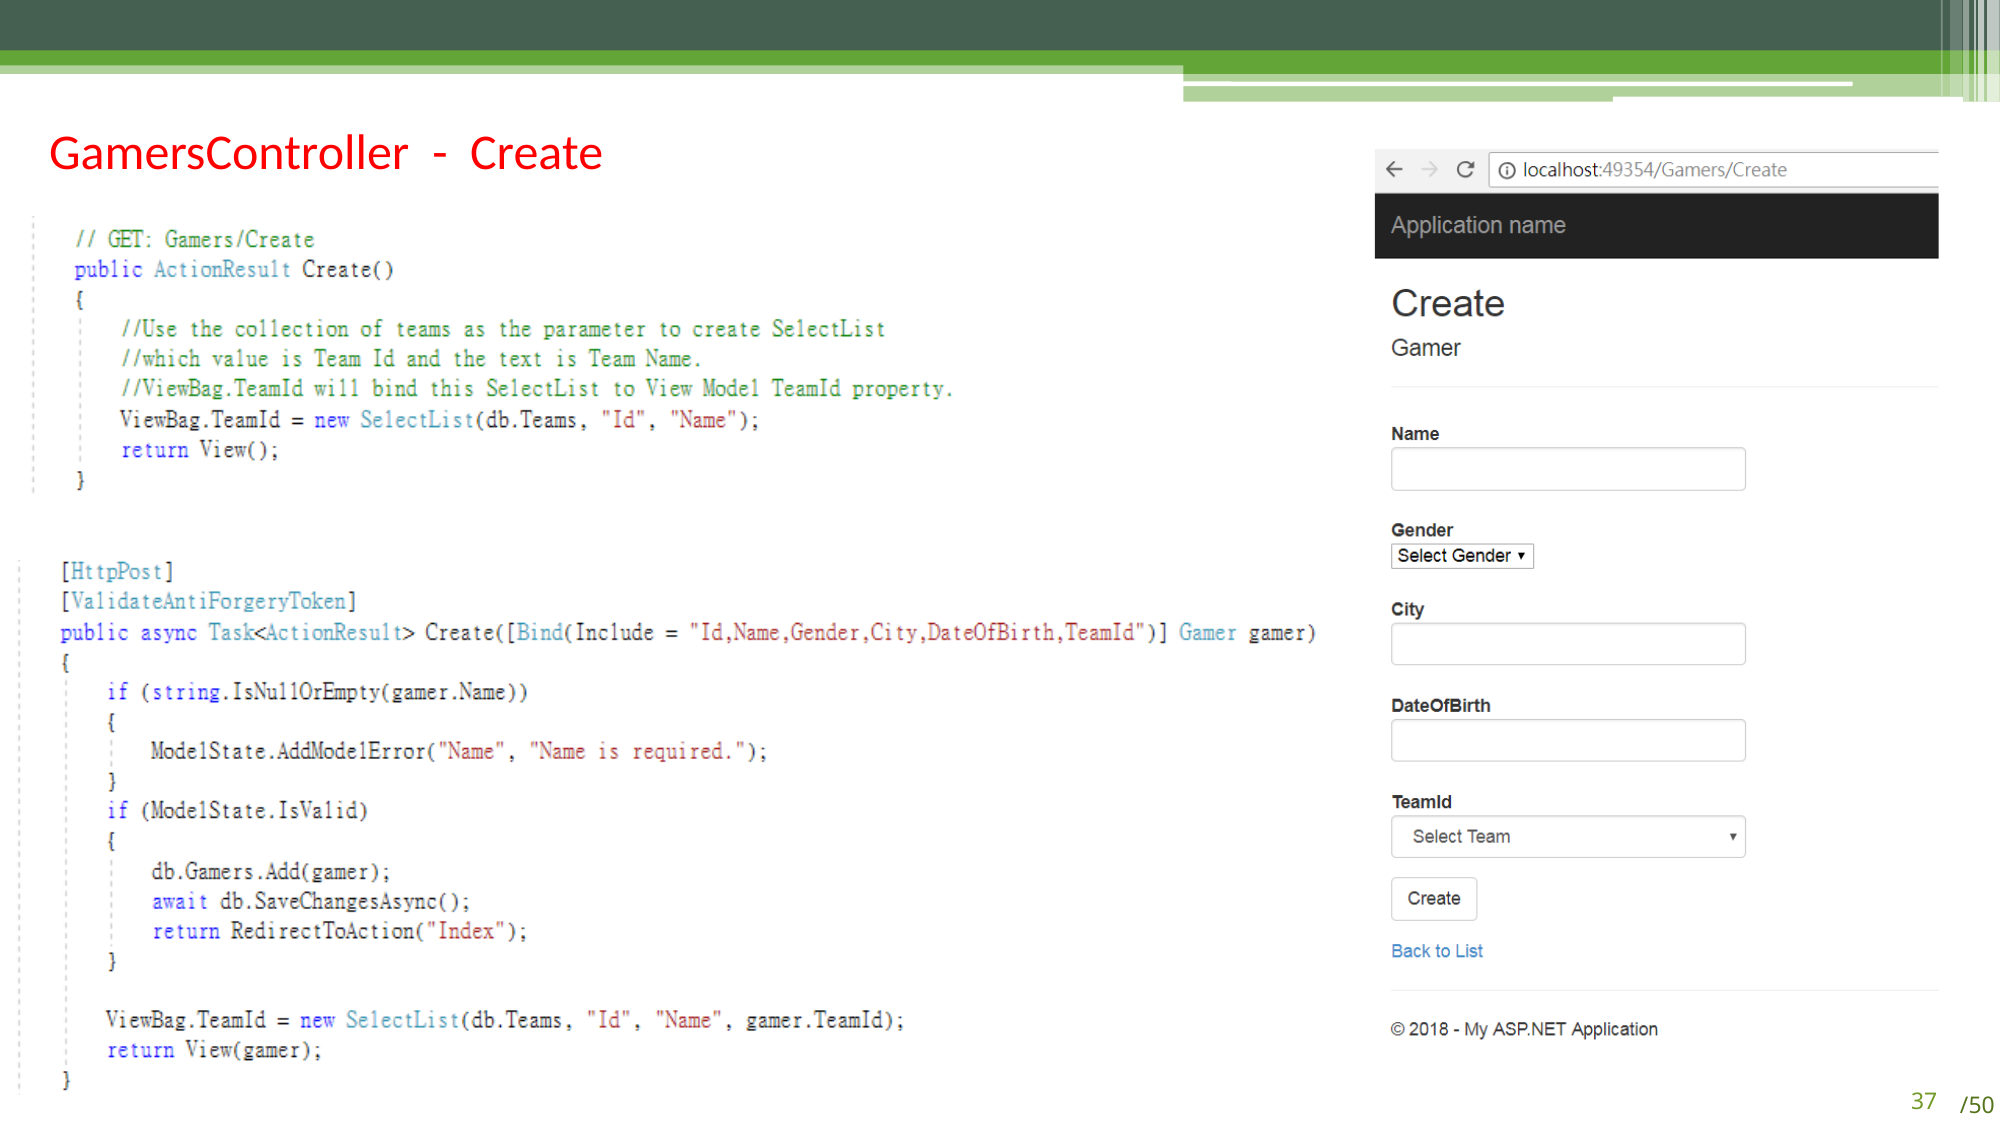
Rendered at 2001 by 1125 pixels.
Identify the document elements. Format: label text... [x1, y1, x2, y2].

picture [0, 149, 1939, 1095]
text_box GamersController - Create [34, 111, 619, 187]
slide_number 36 [1785, 1065, 1953, 1125]
picture [25, 216, 1306, 494]
footer /50 [1953, 1083, 2000, 1124]
